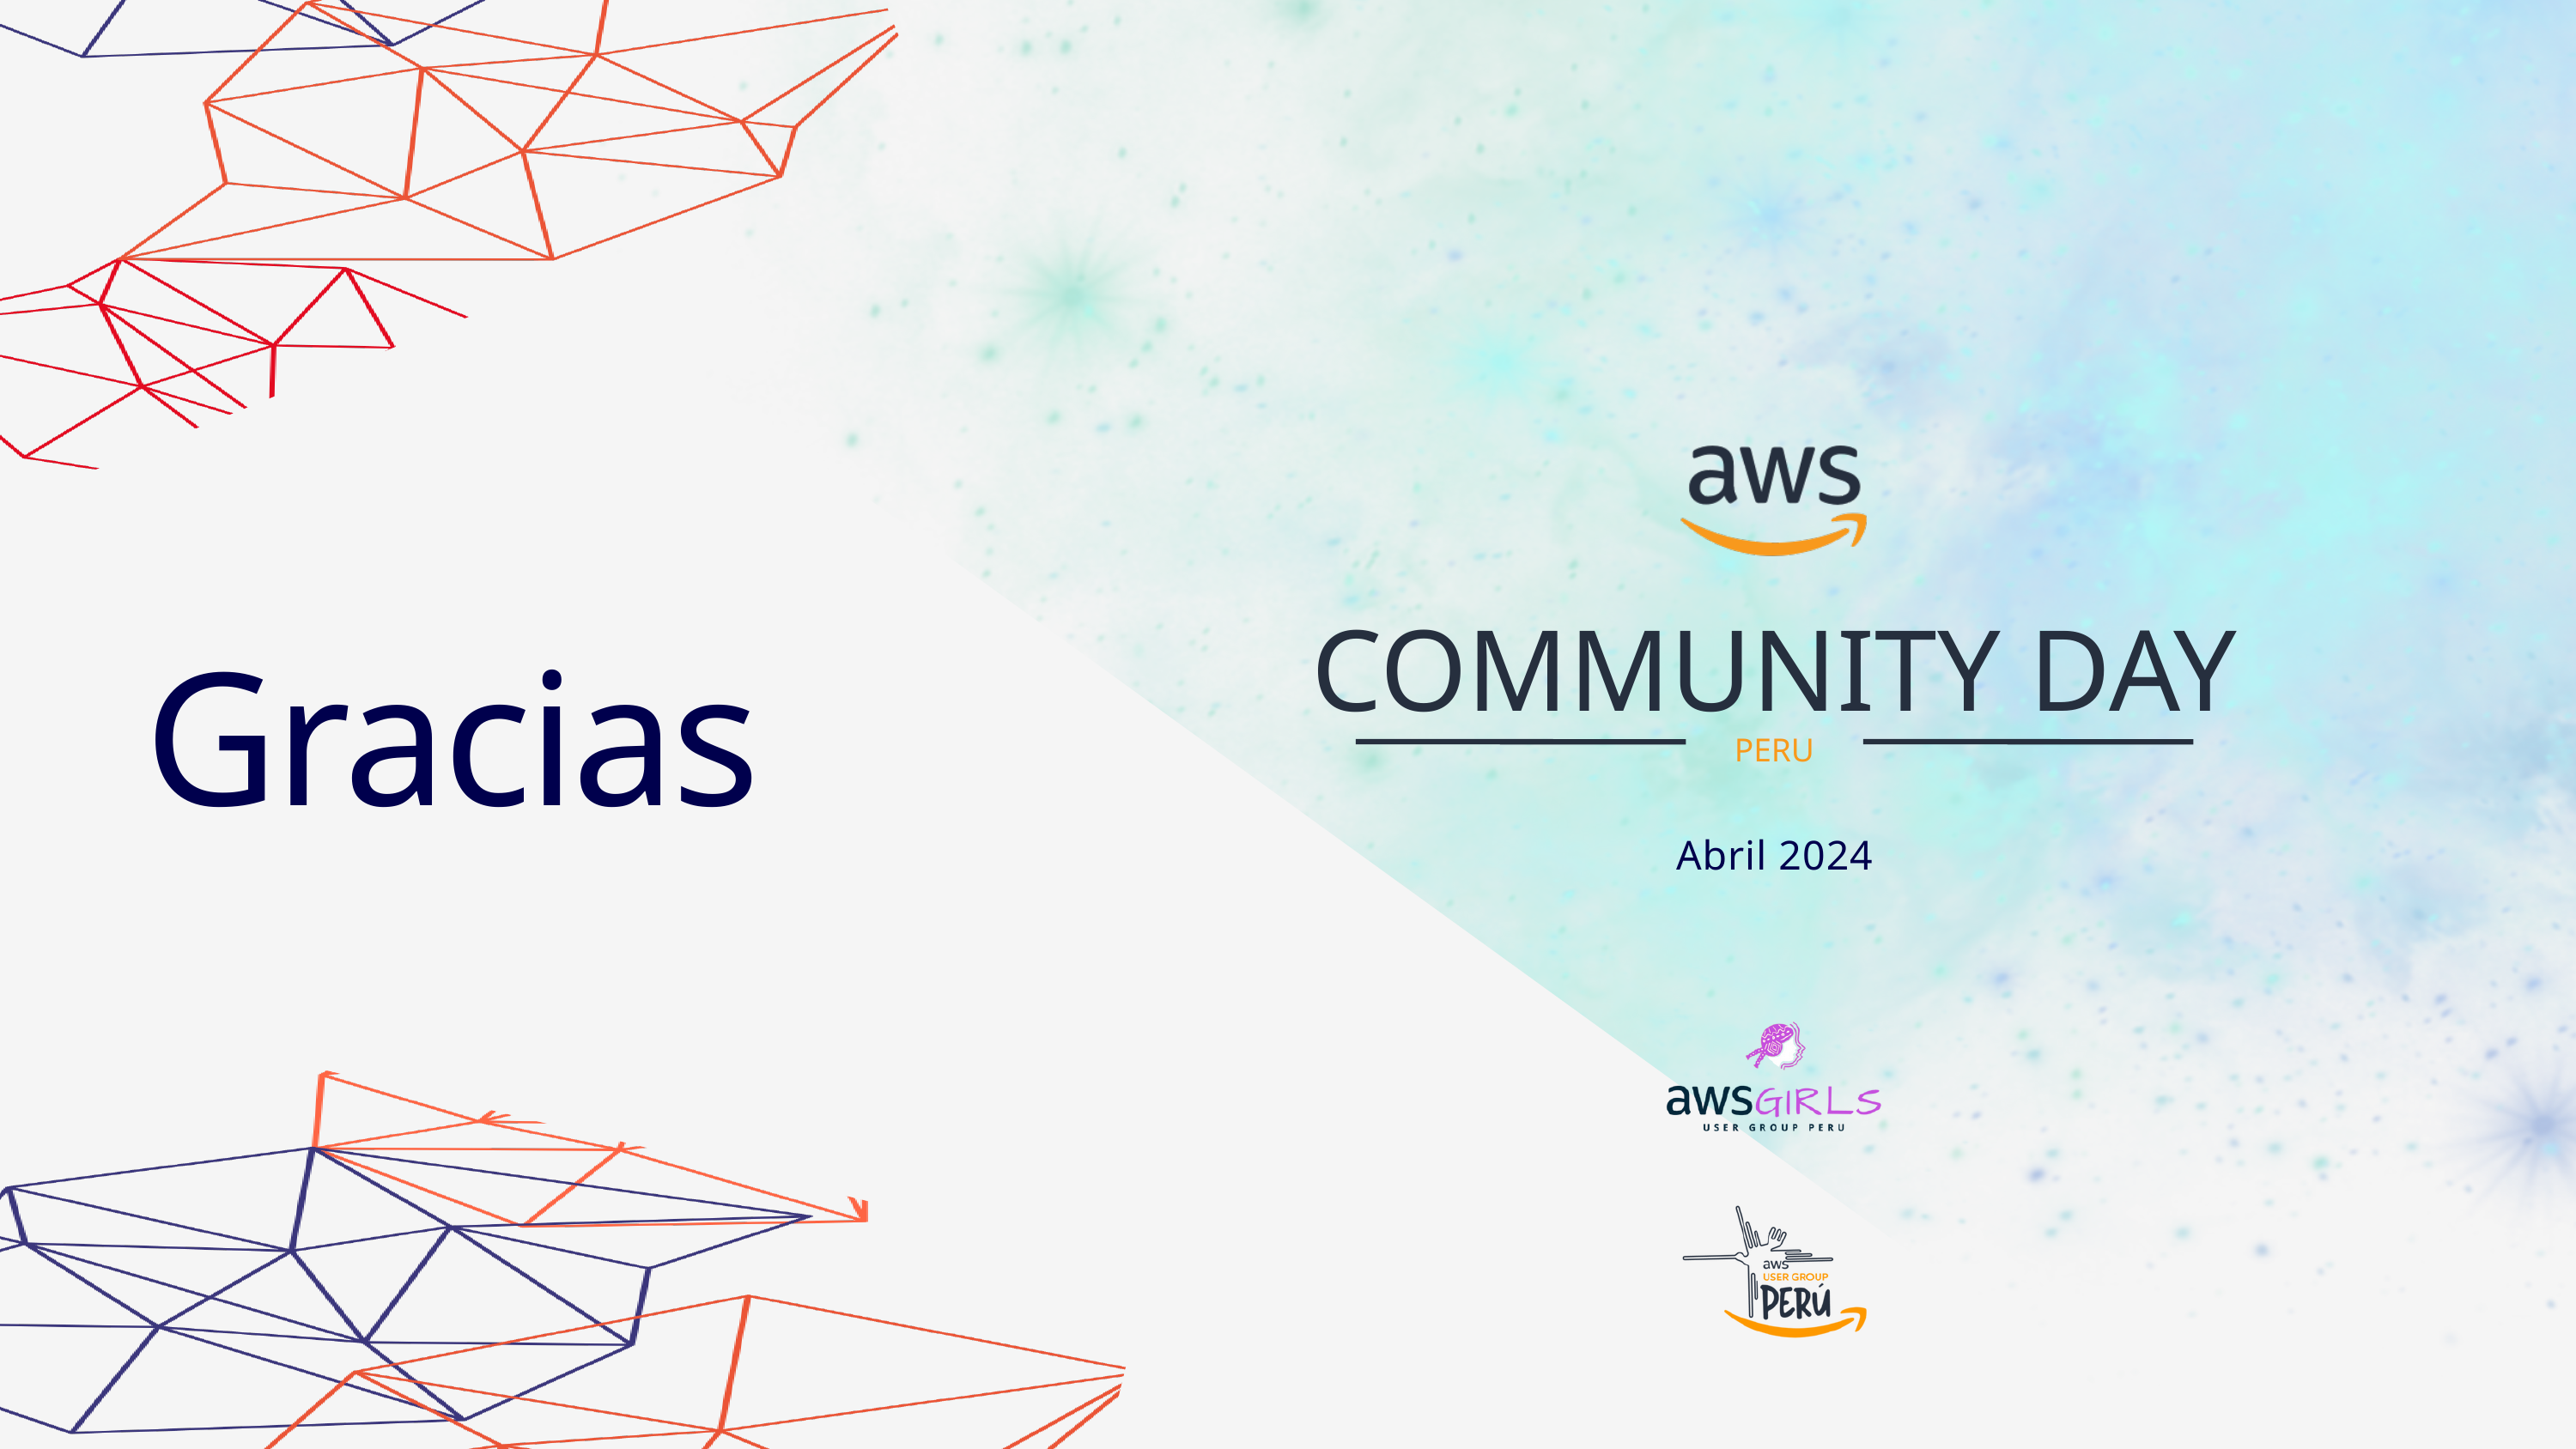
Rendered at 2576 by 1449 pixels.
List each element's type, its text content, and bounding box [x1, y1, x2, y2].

text_box Abril 2024 [1048, 822, 2501, 878]
text_box [0, 991, 1150, 1449]
text_box [1661, 1011, 1888, 1139]
text_box [1646, 1199, 1903, 1344]
text_box COMMUNITY DAY [1214, 577, 2335, 724]
text_box Gracias [144, 584, 1460, 843]
text_box [0, 0, 936, 500]
text_box [1595, 418, 1955, 568]
text_box [563, 0, 2576, 1449]
text_box PERU [1214, 724, 2335, 769]
